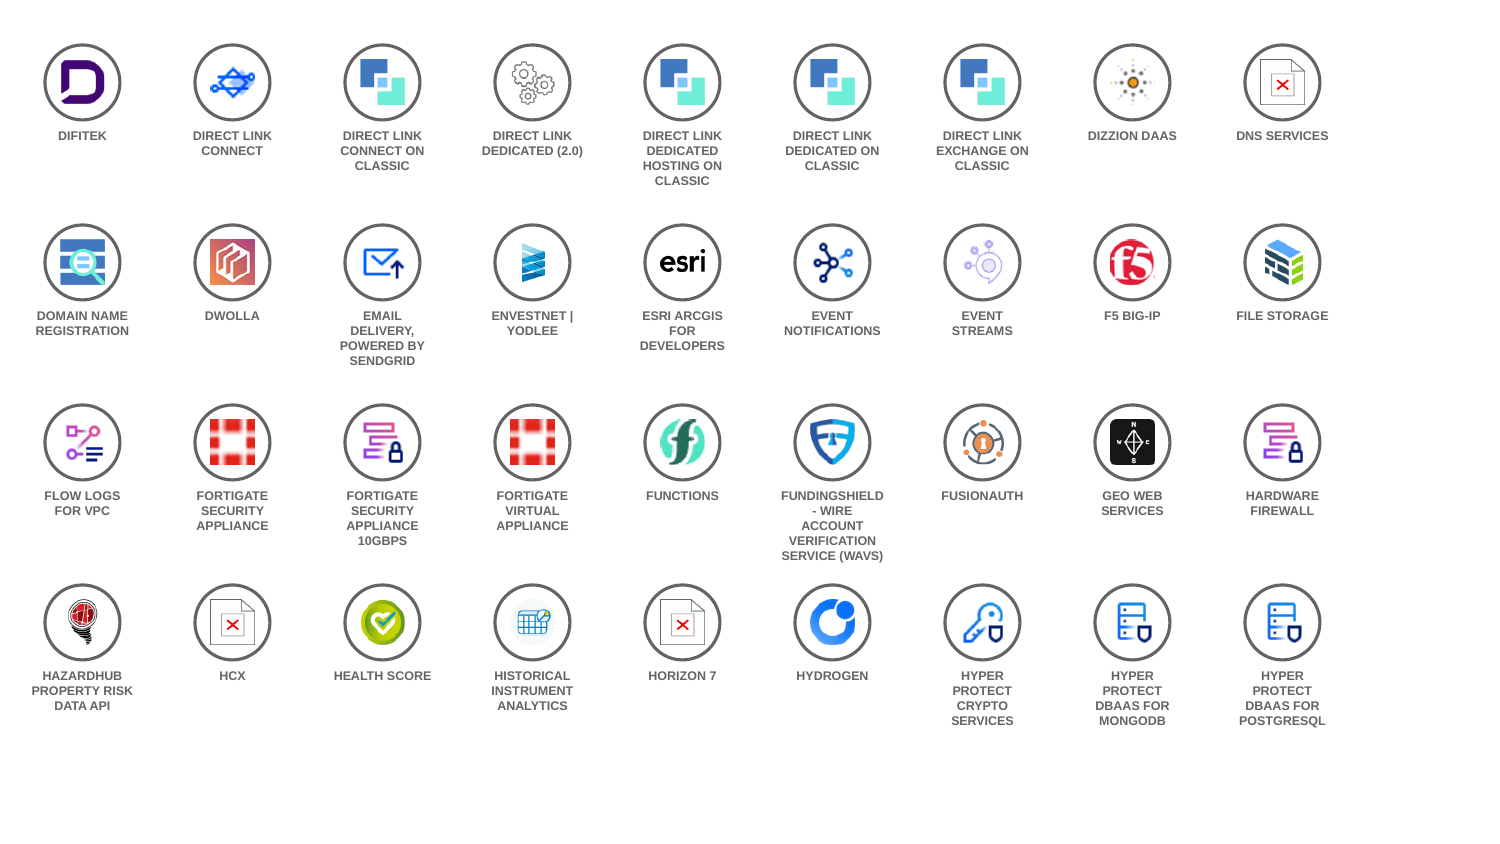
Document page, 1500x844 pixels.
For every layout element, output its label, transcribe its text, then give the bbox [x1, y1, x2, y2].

text_box [44, 584, 120, 650]
text_box DWOLLA [179, 307, 285, 323]
text_box [644, 584, 720, 650]
picture [509, 419, 556, 466]
text_box [59, 652, 106, 660]
text_box [659, 292, 706, 300]
text_box FUNCTIONS [629, 487, 735, 503]
picture [959, 239, 1006, 286]
text_box [809, 112, 856, 120]
text_box [209, 292, 256, 300]
text_box [1244, 404, 1320, 480]
text_box HARDWARE FIREWALL [1229, 487, 1335, 518]
picture [59, 599, 106, 646]
text_box [809, 292, 856, 300]
text_box HEALTH SCORE [329, 667, 435, 683]
picture [809, 419, 856, 466]
text_box DIRECT LINK CONNECT ON CLASSIC [329, 127, 435, 173]
text_box FORTIGATE SECURITY APPLIANCE 10GBPS [329, 487, 435, 548]
picture [509, 239, 556, 286]
text_box [1259, 652, 1306, 660]
picture [959, 59, 1006, 106]
picture [359, 239, 406, 286]
text_box [794, 44, 870, 110]
picture [659, 239, 706, 286]
text_box [644, 404, 720, 480]
text_box DIRECT LINK DEDICATED (2.0) [479, 127, 585, 158]
picture [209, 599, 256, 646]
text_box [494, 584, 570, 650]
text_box GEO WEB SERVICES [1079, 487, 1185, 518]
text_box [1244, 224, 1320, 290]
text_box [959, 112, 1006, 120]
text_box [359, 652, 406, 660]
picture [59, 419, 106, 466]
text_box [1109, 112, 1156, 120]
text_box [644, 224, 720, 290]
picture [359, 599, 406, 646]
text_box [359, 292, 406, 300]
picture [209, 419, 256, 466]
picture [809, 59, 856, 106]
picture [359, 419, 406, 466]
picture [1109, 239, 1156, 286]
text_box [209, 112, 256, 120]
picture [959, 599, 1006, 646]
text_box FUSIONAUTH [929, 487, 1035, 503]
text_box [944, 44, 1020, 110]
text_box [44, 404, 120, 480]
text_box [1094, 404, 1170, 480]
text_box [809, 652, 856, 660]
text_box EMAIL DELIVERY, POWERED BY SENDGRID [329, 307, 435, 368]
text_box HCX [179, 667, 285, 683]
picture [659, 599, 706, 646]
picture [59, 239, 106, 286]
text_box [1109, 292, 1156, 300]
text_box [209, 652, 256, 660]
text_box [194, 404, 270, 480]
text_box [194, 584, 270, 650]
text_box FORTIGATE SECURITY APPLIANCE [179, 487, 285, 533]
text_box [959, 292, 1006, 300]
text_box FUNDINGSHIELD - WIRE ACCOUNT VERIFICATION SERVICE (WAVS) [779, 487, 885, 563]
picture [209, 59, 256, 106]
text_box FILE STORAGE [1229, 307, 1335, 323]
text_box FLOW LOGS FOR VPC [29, 487, 135, 518]
text_box [659, 652, 706, 660]
text_box ENVESTNET | YODLEE [479, 307, 585, 338]
picture [509, 59, 556, 106]
text_box [59, 112, 106, 120]
text_box DIRECT LINK CONNECT [179, 127, 285, 158]
text_box [1109, 652, 1156, 660]
picture [1109, 59, 1156, 106]
text_box HAZARDHUB PROPERTY RISK DATA API [29, 667, 135, 713]
picture [209, 239, 256, 286]
text_box EVENT STREAMS [929, 307, 1035, 338]
picture [1109, 419, 1156, 466]
text_box [509, 112, 556, 120]
text_box DIRECT LINK DEDICATED ON CLASSIC [779, 127, 885, 173]
text_box HYPER PROTECT CRYPTO SERVICES [929, 667, 1035, 728]
text_box [1244, 584, 1320, 650]
text_box [944, 404, 1020, 480]
text_box DIZZION DAAS [1079, 127, 1185, 143]
text_box HYPER PROTECT DBAAS FOR MONGODB [1079, 667, 1185, 728]
picture [1259, 239, 1306, 286]
picture [659, 59, 706, 106]
text_box DIRECT LINK EXCHANGE ON CLASSIC [929, 127, 1035, 173]
picture [1259, 419, 1306, 466]
picture [1109, 599, 1156, 646]
text_box [944, 584, 1020, 650]
text_box [509, 292, 556, 300]
text_box [494, 44, 570, 110]
text_box [1244, 44, 1320, 110]
picture [1259, 599, 1306, 646]
picture [809, 599, 856, 646]
text_box F5 BIG-IP [1079, 307, 1185, 323]
text_box HYDROGEN [779, 667, 885, 683]
picture [659, 419, 706, 466]
picture [809, 239, 856, 286]
text_box [1259, 112, 1306, 120]
text_box [44, 44, 120, 110]
text_box [944, 224, 1020, 290]
text_box HORIZON 7 [629, 667, 735, 683]
text_box DIFITEK [29, 127, 135, 143]
text_box DIRECT LINK DEDICATED HOSTING ON CLASSIC [629, 127, 735, 188]
text_box [359, 112, 406, 120]
picture [1259, 59, 1306, 106]
text_box [344, 404, 420, 480]
text_box [1259, 292, 1306, 300]
text_box [344, 584, 420, 650]
text_box [659, 112, 706, 120]
text_box [494, 224, 570, 290]
text_box DNS SERVICES [1229, 127, 1335, 143]
text_box [1094, 44, 1170, 110]
text_box [794, 584, 870, 650]
text_box [1094, 584, 1170, 650]
picture [509, 599, 556, 646]
text_box [494, 404, 570, 480]
text_box [59, 292, 106, 300]
text_box EVENT NOTIFICATIONS [779, 307, 885, 338]
text_box [1094, 224, 1170, 290]
picture [359, 59, 406, 106]
text_box [344, 44, 420, 110]
text_box HYPER PROTECT DBAAS FOR POSTGRESQL [1229, 667, 1335, 728]
text_box [959, 652, 1006, 660]
text_box FORTIGATE VIRTUAL APPLIANCE [479, 487, 585, 533]
text_box HISTORICAL INSTRUMENT ANALYTICS [479, 667, 585, 713]
text_box [344, 224, 420, 290]
text_box [194, 44, 270, 110]
text_box DOMAIN NAME REGISTRATION [29, 307, 135, 338]
text_box [44, 224, 120, 290]
text_box [794, 404, 870, 480]
picture [59, 59, 106, 106]
picture [959, 419, 1006, 466]
text_box ESRI ARCGIS FOR DEVELOPERS [629, 307, 735, 353]
text_box [194, 224, 270, 290]
text_box [794, 224, 870, 290]
text_box [509, 652, 556, 660]
text_box [644, 44, 720, 110]
